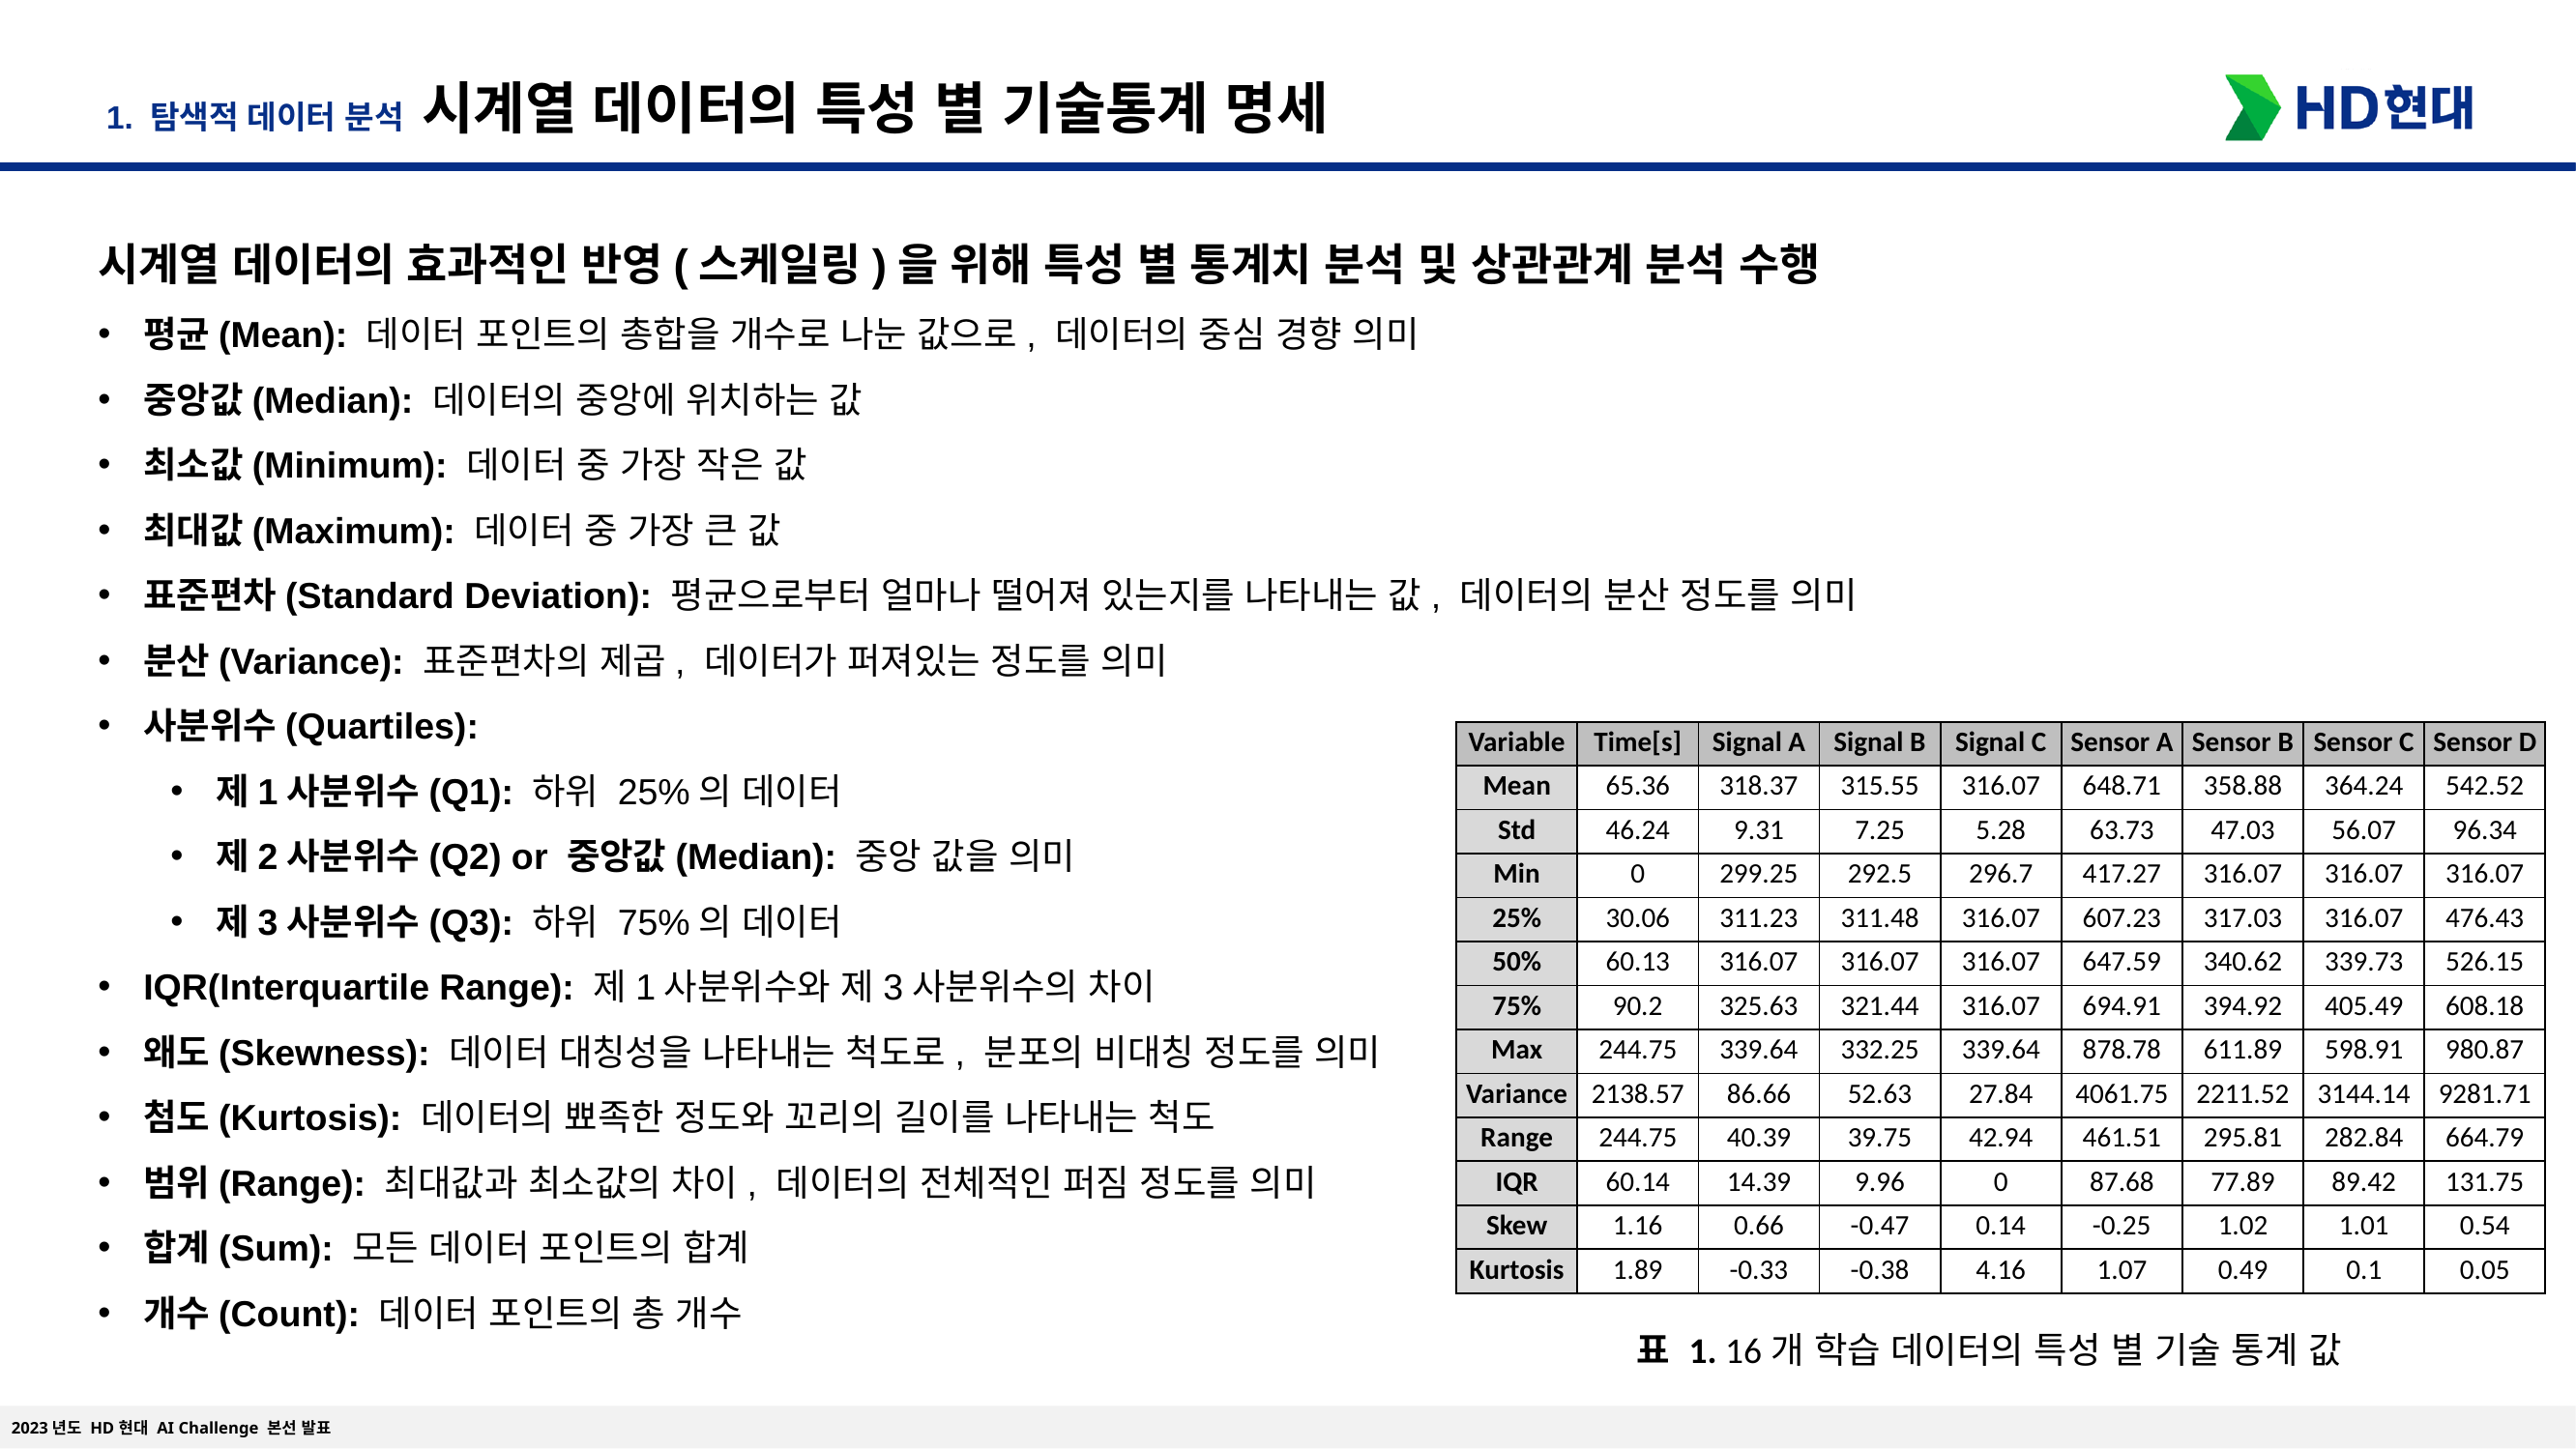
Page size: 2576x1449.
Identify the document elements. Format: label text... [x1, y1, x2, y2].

table_cell IQR [1457, 1162, 1576, 1204]
table_cell 60.14 [1578, 1162, 1698, 1204]
table_header Signal B [1820, 723, 1940, 765]
table_cell 608.18 [2425, 986, 2544, 1029]
table_cell 316.07 [2304, 855, 2423, 897]
table_cell 65.36 [1578, 767, 1698, 809]
table_cell 0 [1942, 1162, 2061, 1204]
table_cell 611.89 [2183, 1030, 2302, 1073]
table_cell 647.59 [2063, 942, 2181, 985]
table_cell 40.39 [1699, 1118, 1819, 1160]
table_cell 9281.71 [2425, 1074, 2544, 1116]
table_header Signal C [1942, 723, 2061, 765]
table_cell 1.16 [1578, 1206, 1698, 1248]
table_cell 60.13 [1578, 942, 1698, 985]
table_cell 282.84 [2304, 1118, 2423, 1160]
table_header Sensor C [2304, 723, 2423, 765]
table_cell 325.63 [1699, 986, 1819, 1029]
table_cell 878.78 [2063, 1030, 2181, 1073]
table_cell 542.52 [2425, 767, 2544, 809]
table_cell 9.31 [1699, 810, 1819, 853]
table_header Signal A [1699, 723, 1819, 765]
table_cell 42.94 [1942, 1118, 2061, 1160]
table_cell 339.73 [2304, 942, 2423, 985]
table_cell 47.03 [2183, 810, 2302, 853]
table_cell 0 [1578, 855, 1698, 897]
table_cell 417.27 [2063, 855, 2181, 897]
table_header Time[s] [1578, 723, 1698, 765]
table_cell 14.39 [1699, 1162, 1819, 1204]
table_cell 292.5 [1820, 855, 1940, 897]
table_cell 476.43 [2425, 898, 2544, 941]
text_box 1. 탐색적 데이터 분석 시계열 데이터의 특성 별 기술통계 명세 [83, 0, 2492, 154]
table_cell 2211.52 [2183, 1074, 2302, 1116]
table_cell 63.73 [2063, 810, 2181, 853]
table_cell Max [1457, 1030, 1576, 1073]
table_cell 694.91 [2063, 986, 2181, 1029]
table_cell -0.33 [1699, 1250, 1819, 1292]
table_cell 0.66 [1699, 1206, 1819, 1248]
text_box 표 1. 16개 학습 데이터의 특성 별 기술 통계 값 [1622, 1319, 2380, 1378]
picture [2225, 69, 2473, 145]
table_cell 46.24 [1578, 810, 1698, 853]
table_cell 364.24 [2304, 767, 2423, 809]
table_cell 0.14 [1942, 1206, 2061, 1248]
table_cell 316.07 [2183, 855, 2302, 897]
table_cell 0.05 [2425, 1250, 2544, 1292]
table_cell 0.49 [2183, 1250, 2302, 1292]
table_cell 50% [1457, 942, 1576, 985]
table_cell 311.23 [1699, 898, 1819, 941]
table_cell 316.07 [1942, 942, 2061, 985]
table_cell 339.64 [1942, 1030, 2061, 1073]
table_cell Min [1457, 855, 1576, 897]
table_header Sensor A [2063, 723, 2181, 765]
table_cell -0.25 [2063, 1206, 2181, 1248]
table_cell 3144.14 [2304, 1074, 2423, 1116]
table_cell 317.03 [2183, 898, 2302, 941]
table_cell 980.87 [2425, 1030, 2544, 1073]
table_cell 96.34 [2425, 810, 2544, 853]
table_cell 75% [1457, 986, 1576, 1029]
table_cell 648.71 [2063, 767, 2181, 809]
table_cell 30.06 [1578, 898, 1698, 941]
table_cell 394.92 [2183, 986, 2302, 1029]
table_cell Variance [1457, 1074, 1576, 1116]
table_cell -0.47 [1820, 1206, 1940, 1248]
table_cell 316.07 [2304, 898, 2423, 941]
table_cell 39.75 [1820, 1118, 1940, 1160]
table_cell 27.84 [1942, 1074, 2061, 1116]
table_header Variable [1457, 723, 1576, 765]
table_cell 87.68 [2063, 1162, 2181, 1204]
table_cell 1.89 [1578, 1250, 1698, 1292]
table_cell 358.88 [2183, 767, 2302, 809]
table_cell 299.25 [1699, 855, 1819, 897]
table_cell 86.66 [1699, 1074, 1819, 1116]
table_cell 339.64 [1699, 1030, 1819, 1073]
table_cell 9.96 [1820, 1162, 1940, 1204]
table_cell 90.2 [1578, 986, 1698, 1029]
table_cell 25% [1457, 898, 1576, 941]
table_cell 244.75 [1578, 1118, 1698, 1160]
table_cell Std [1457, 810, 1576, 853]
table_cell 4061.75 [2063, 1074, 2181, 1116]
table_cell -0.38 [1820, 1250, 1940, 1292]
table_cell 1.01 [2304, 1206, 2423, 1248]
table_cell 89.42 [2304, 1162, 2423, 1204]
table_cell 296.7 [1942, 855, 2061, 897]
table_cell 1.02 [2183, 1206, 2302, 1248]
table_cell 316.07 [2425, 855, 2544, 897]
table_cell 5.28 [1942, 810, 2061, 853]
table_cell 340.62 [2183, 942, 2302, 985]
table_cell 607.23 [2063, 898, 2181, 941]
text_box 시계열 데이터의 효과적인 반영(스케일링)을 위해 특성 별 통계치 분석 및 상관관계 분석 수행 평균(Mean): 데이터 포인트의 총합을 개수로 나눈 값으로, 데이터의 중심 경향 의미 중앙값(Median): 데이터의 중앙에 위치하는 값 최소값(Minimum): 데이터 중 가장 작은 값 최대값(Maximum): 데이터 중 가장 큰 값 표준편차(Standard Deviation): 평균으로부터 얼마나 떨어져 있는지를 나타내는 값, 데이터의 분산 정도를 의미 분산(Variance): 표준편차의 제곱, 데이터가 퍼져있는 정도를 의미 사분위수(Quartiles): 제1사분위수(Q1): 하위 25%의 데이터 제2사분위수(Q2) or 중앙값(Median): 중앙 값을 의미 제3사분위수(Q3): 하위 75%의 데이터 IQR(Interquartile Range): 제1사분위수와 제3사분위수의 차이 왜도(Skewness): 데이터 대칭성을 나타내는 척도로, 분포의 비대칭 정도를 의미 첨도(Kurtosis): 데이터의 뾰족한 정도와 꼬리의 길이를 나타내는 척도 범위(Range): 최대값과 최소값의 차이, 데이터의 전체적인 퍼짐 정도를 의미 합계(Sum): 모든 데이터 포인트의 합계 개수(Count): 데이터 포인트의 총 개수 [83, 202, 2431, 1342]
table_cell 316.07 [1820, 942, 1940, 985]
table_cell 244.75 [1578, 1030, 1698, 1073]
table_cell 4.16 [1942, 1250, 2061, 1292]
text_box [0, 162, 2576, 171]
table_cell 405.49 [2304, 986, 2423, 1029]
table_cell 332.25 [1820, 1030, 1940, 1073]
table_header Sensor D [2425, 723, 2544, 765]
table_cell 2138.57 [1578, 1074, 1698, 1116]
table_cell 598.91 [2304, 1030, 2423, 1073]
table_cell 0.54 [2425, 1206, 2544, 1248]
table_cell 315.55 [1820, 767, 1940, 809]
table_cell 316.07 [1942, 898, 2061, 941]
table_cell 77.89 [2183, 1162, 2302, 1204]
table_header Sensor B [2183, 723, 2302, 765]
table_cell 664.79 [2425, 1118, 2544, 1160]
table_cell 526.15 [2425, 942, 2544, 985]
table_cell 316.07 [1699, 942, 1819, 985]
table_cell 56.07 [2304, 810, 2423, 853]
table_cell 321.44 [1820, 986, 1940, 1029]
table_cell 295.81 [2183, 1118, 2302, 1160]
table_cell 316.07 [1942, 986, 2061, 1029]
table_cell 0.1 [2304, 1250, 2423, 1292]
table_cell 52.63 [1820, 1074, 1940, 1116]
table_cell 1.07 [2063, 1250, 2181, 1292]
table_cell Kurtosis [1457, 1250, 1576, 1292]
table_cell 461.51 [2063, 1118, 2181, 1160]
footer 2023년도 HD현대 AI Challenge 본선 발표 [0, 1406, 2576, 1449]
table_cell Range [1457, 1118, 1576, 1160]
table_cell 131.75 [2425, 1162, 2544, 1204]
table_cell Skew [1457, 1206, 1576, 1248]
table_cell 311.48 [1820, 898, 1940, 941]
table_cell Mean [1457, 767, 1576, 809]
table_cell 318.37 [1699, 767, 1819, 809]
table_cell 316.07 [1942, 767, 2061, 809]
table_cell 7.25 [1820, 810, 1940, 853]
